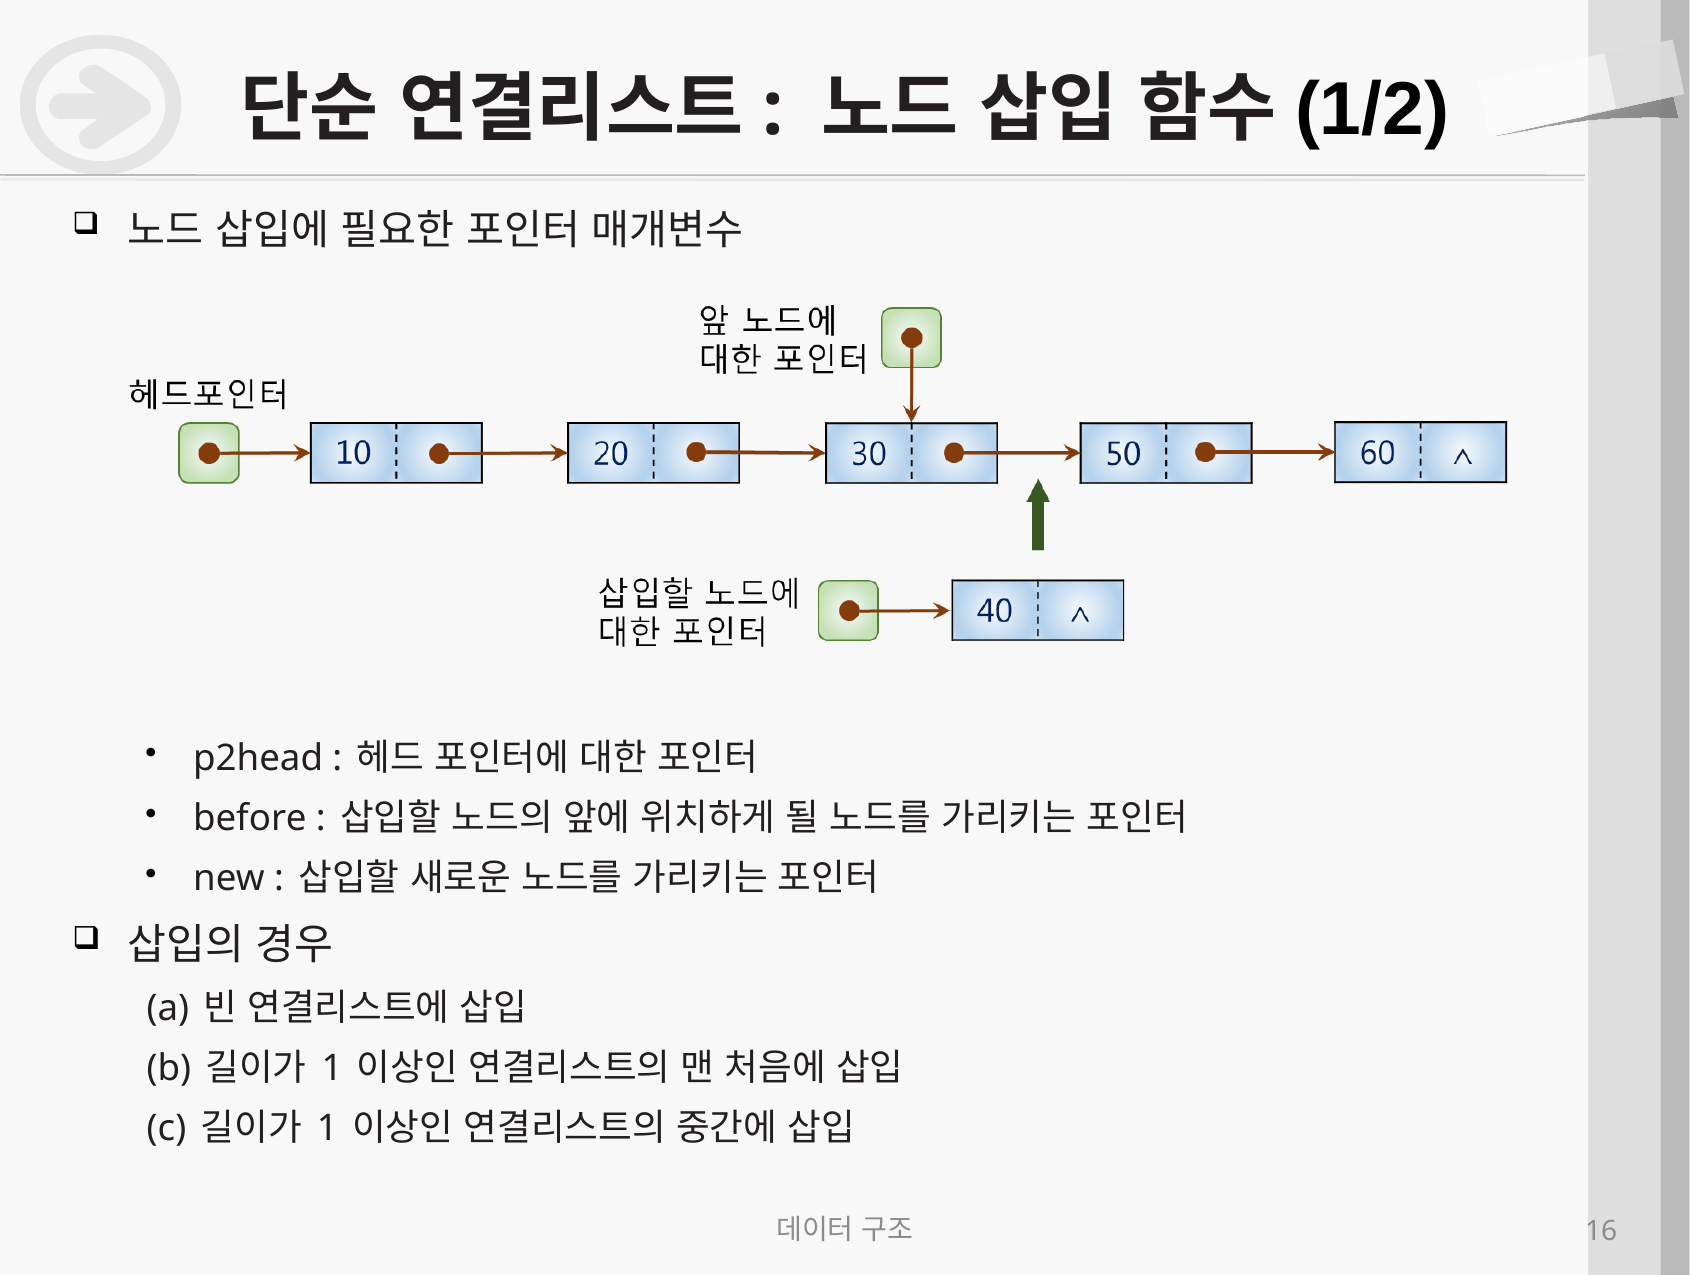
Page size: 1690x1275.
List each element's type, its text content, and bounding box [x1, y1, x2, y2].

list 노드 삽입에 필요한 포인터 매개변수 p2head : 헤드 포인터에 대한 포인터 before : 삽입할 노드의 앞에 위치하게 될 노드를 가리키는 포인터 new : 삽입할 새로운 노드를 가리키는 포인터 삽입의 경우 (a) 빈 연결리스트에 삽입 (b) 길이가 1 이상인 연결리스트의 맨 처음에 삽입 (c) 길이가 1 이상인 연결리스트의 중간에 삽입 [57, 195, 1633, 1163]
slide_number 16 [1238, 1203, 1633, 1260]
title 단순 연결리스트: 노드 삽입 함수(1/2) [57, 28, 1633, 181]
footer 데이터 구조 [577, 1203, 1113, 1260]
picture [107, 287, 1508, 669]
